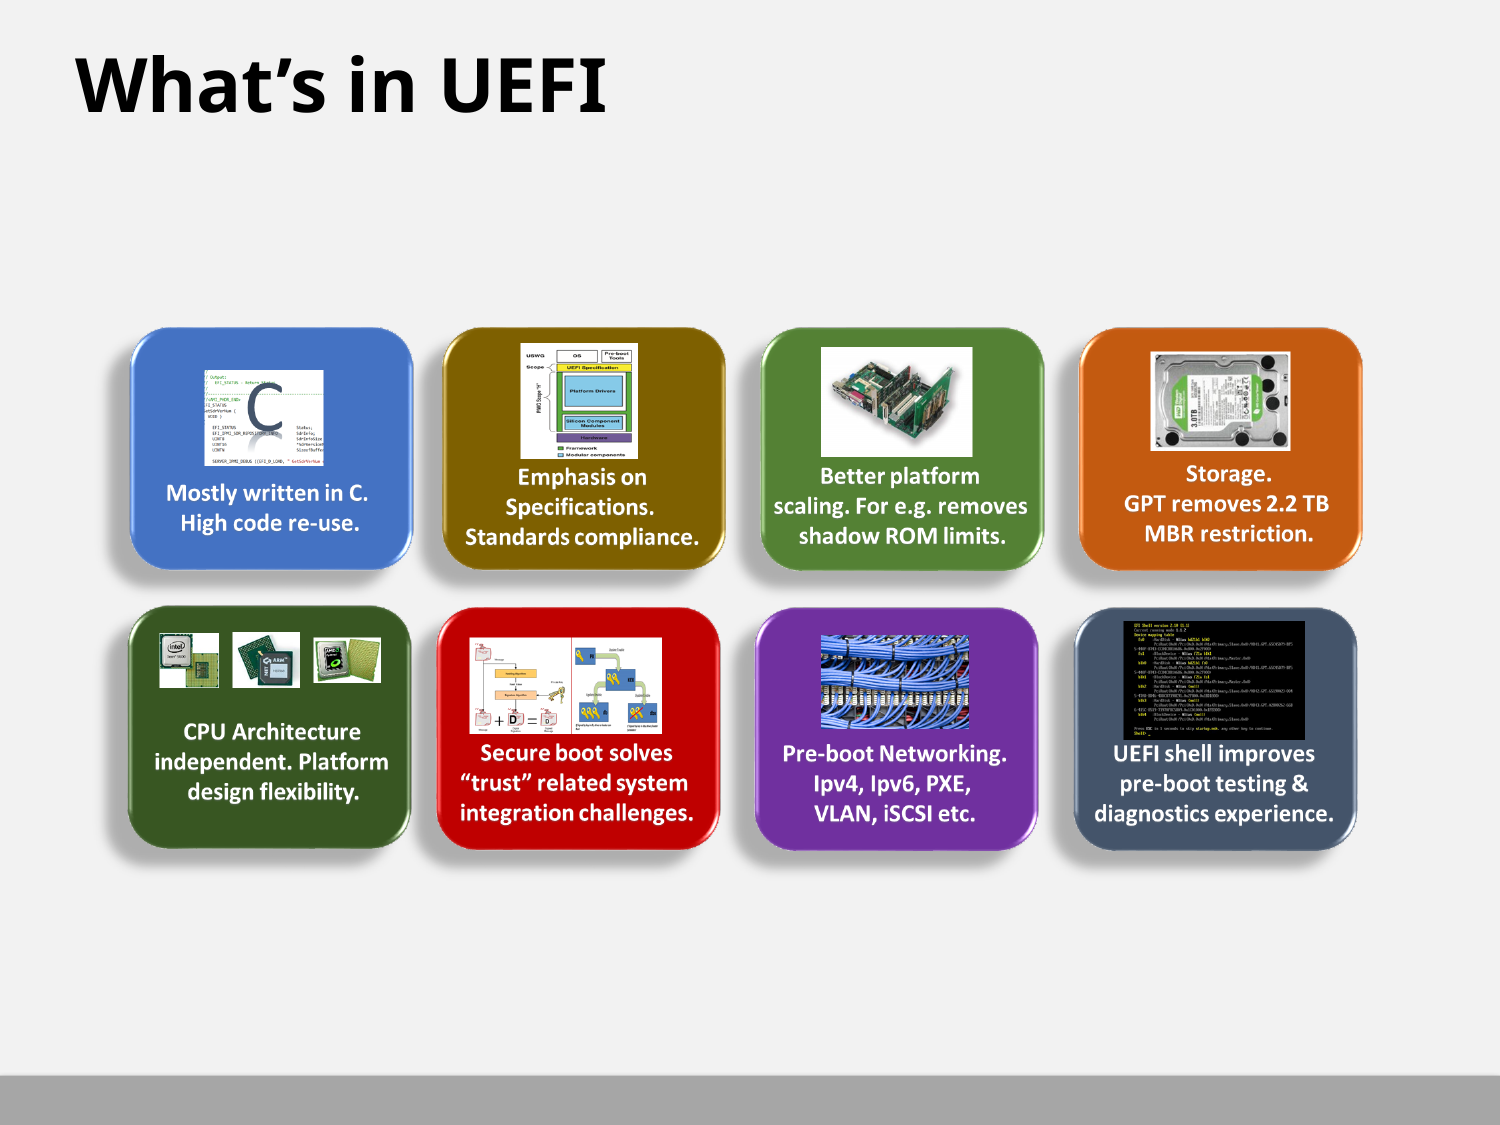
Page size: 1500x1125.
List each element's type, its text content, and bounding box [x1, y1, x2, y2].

title What’s in UEFI [75, 37, 1425, 201]
picture [88, 325, 1365, 887]
